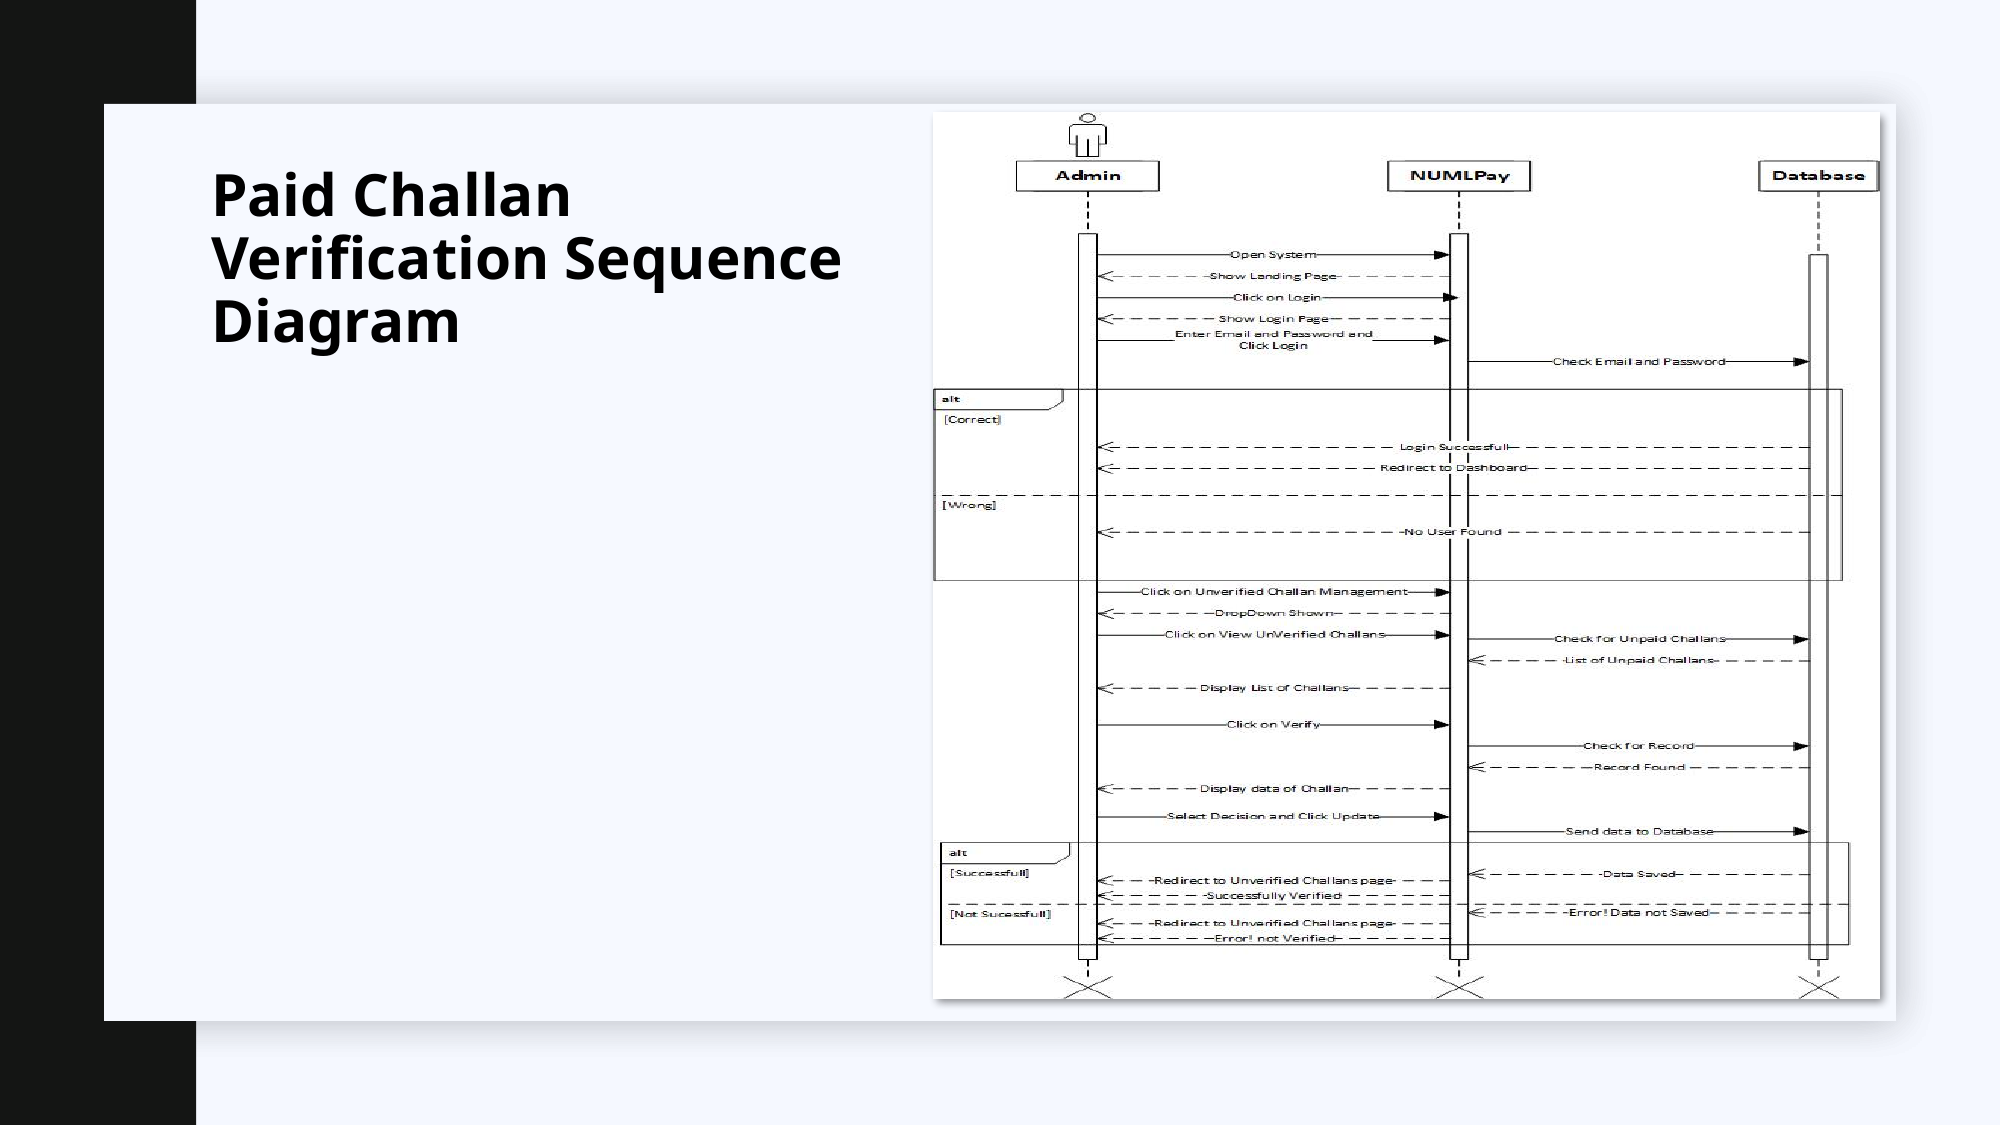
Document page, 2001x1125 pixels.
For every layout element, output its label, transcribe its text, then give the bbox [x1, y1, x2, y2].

picture [933, 112, 1881, 999]
title Paid Challan Verification Sequence Diagram [196, 154, 930, 367]
